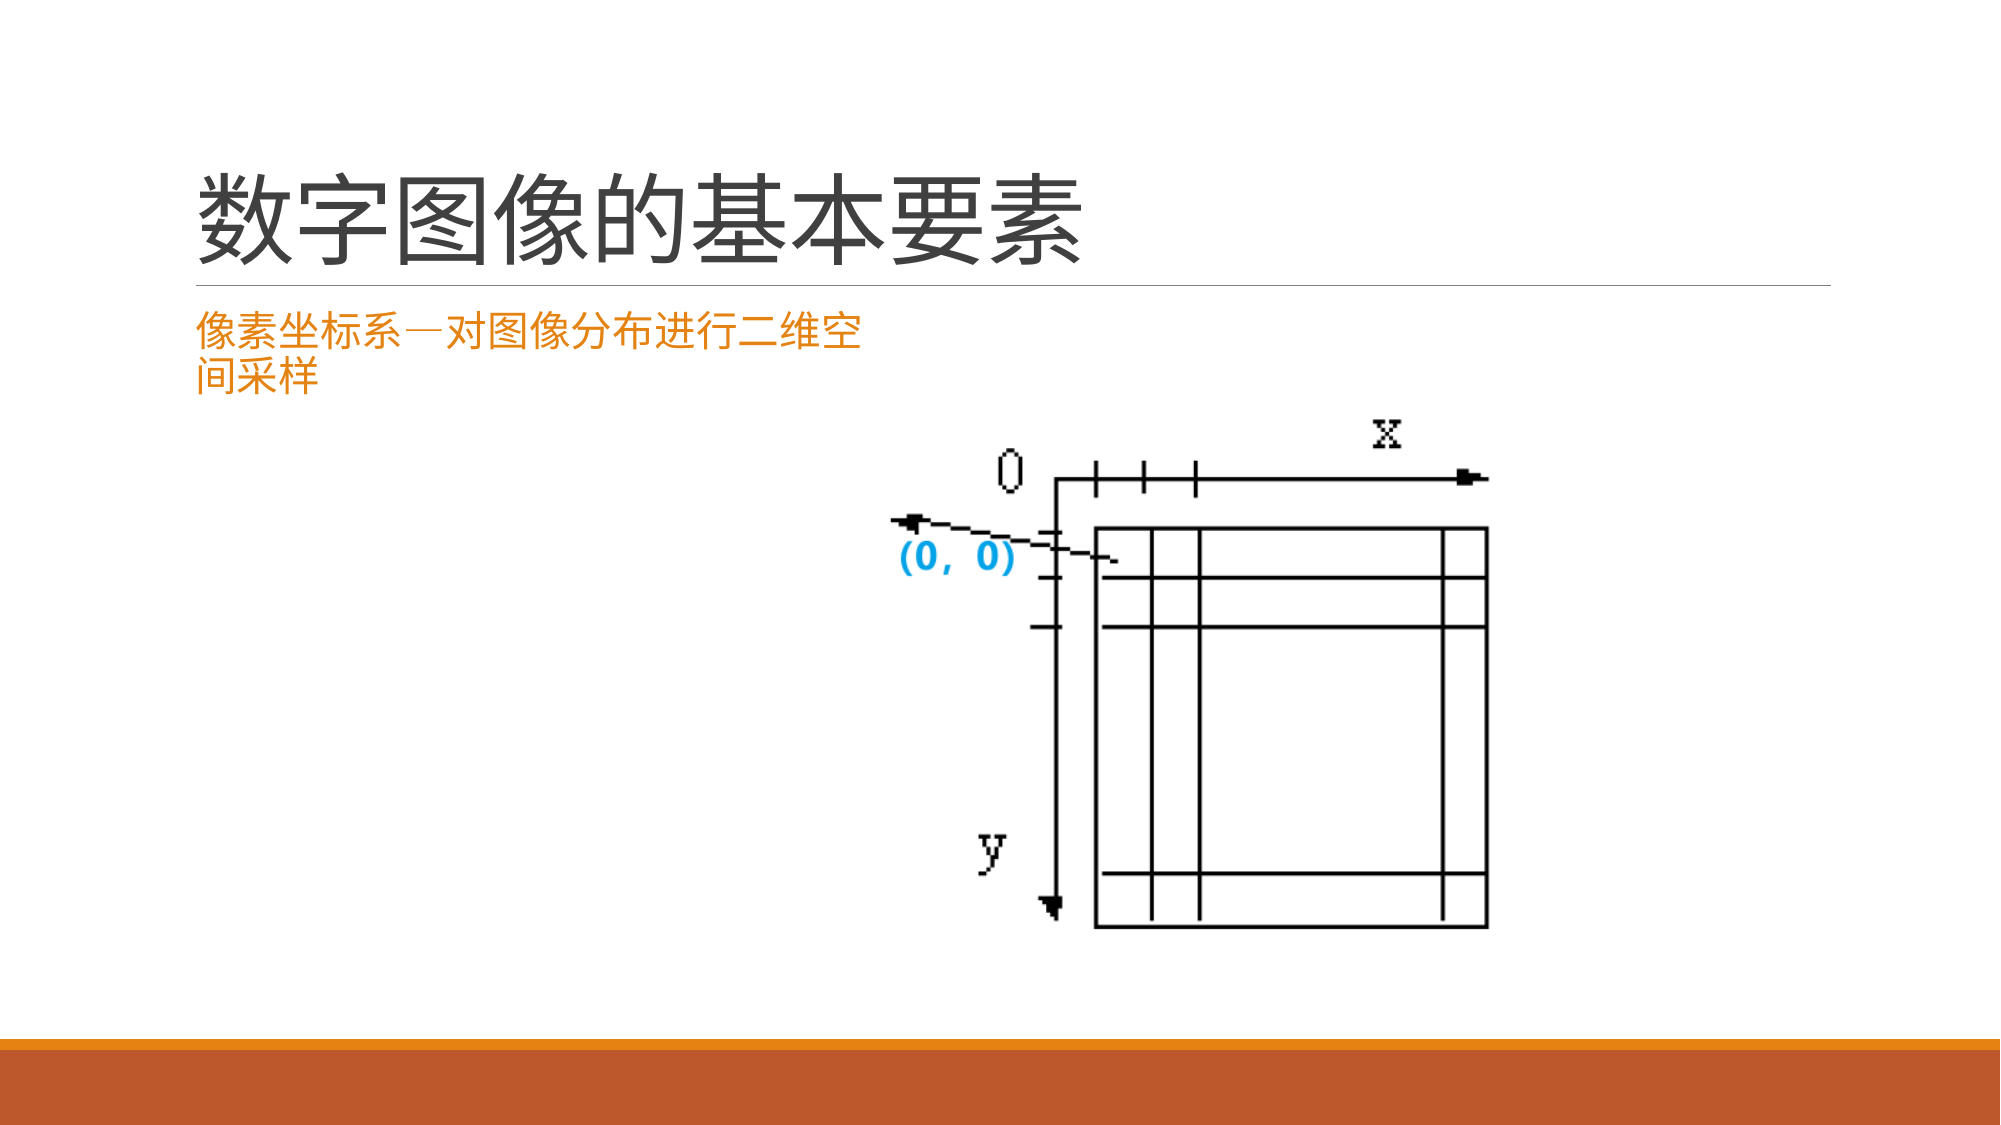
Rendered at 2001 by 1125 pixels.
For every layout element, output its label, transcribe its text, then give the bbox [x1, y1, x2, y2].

title 数字图像的基本要素 [180, 47, 1830, 285]
list 像素坐标系—对图像分布进行二维空间采样 [180, 302, 888, 963]
picture [850, 407, 1532, 964]
